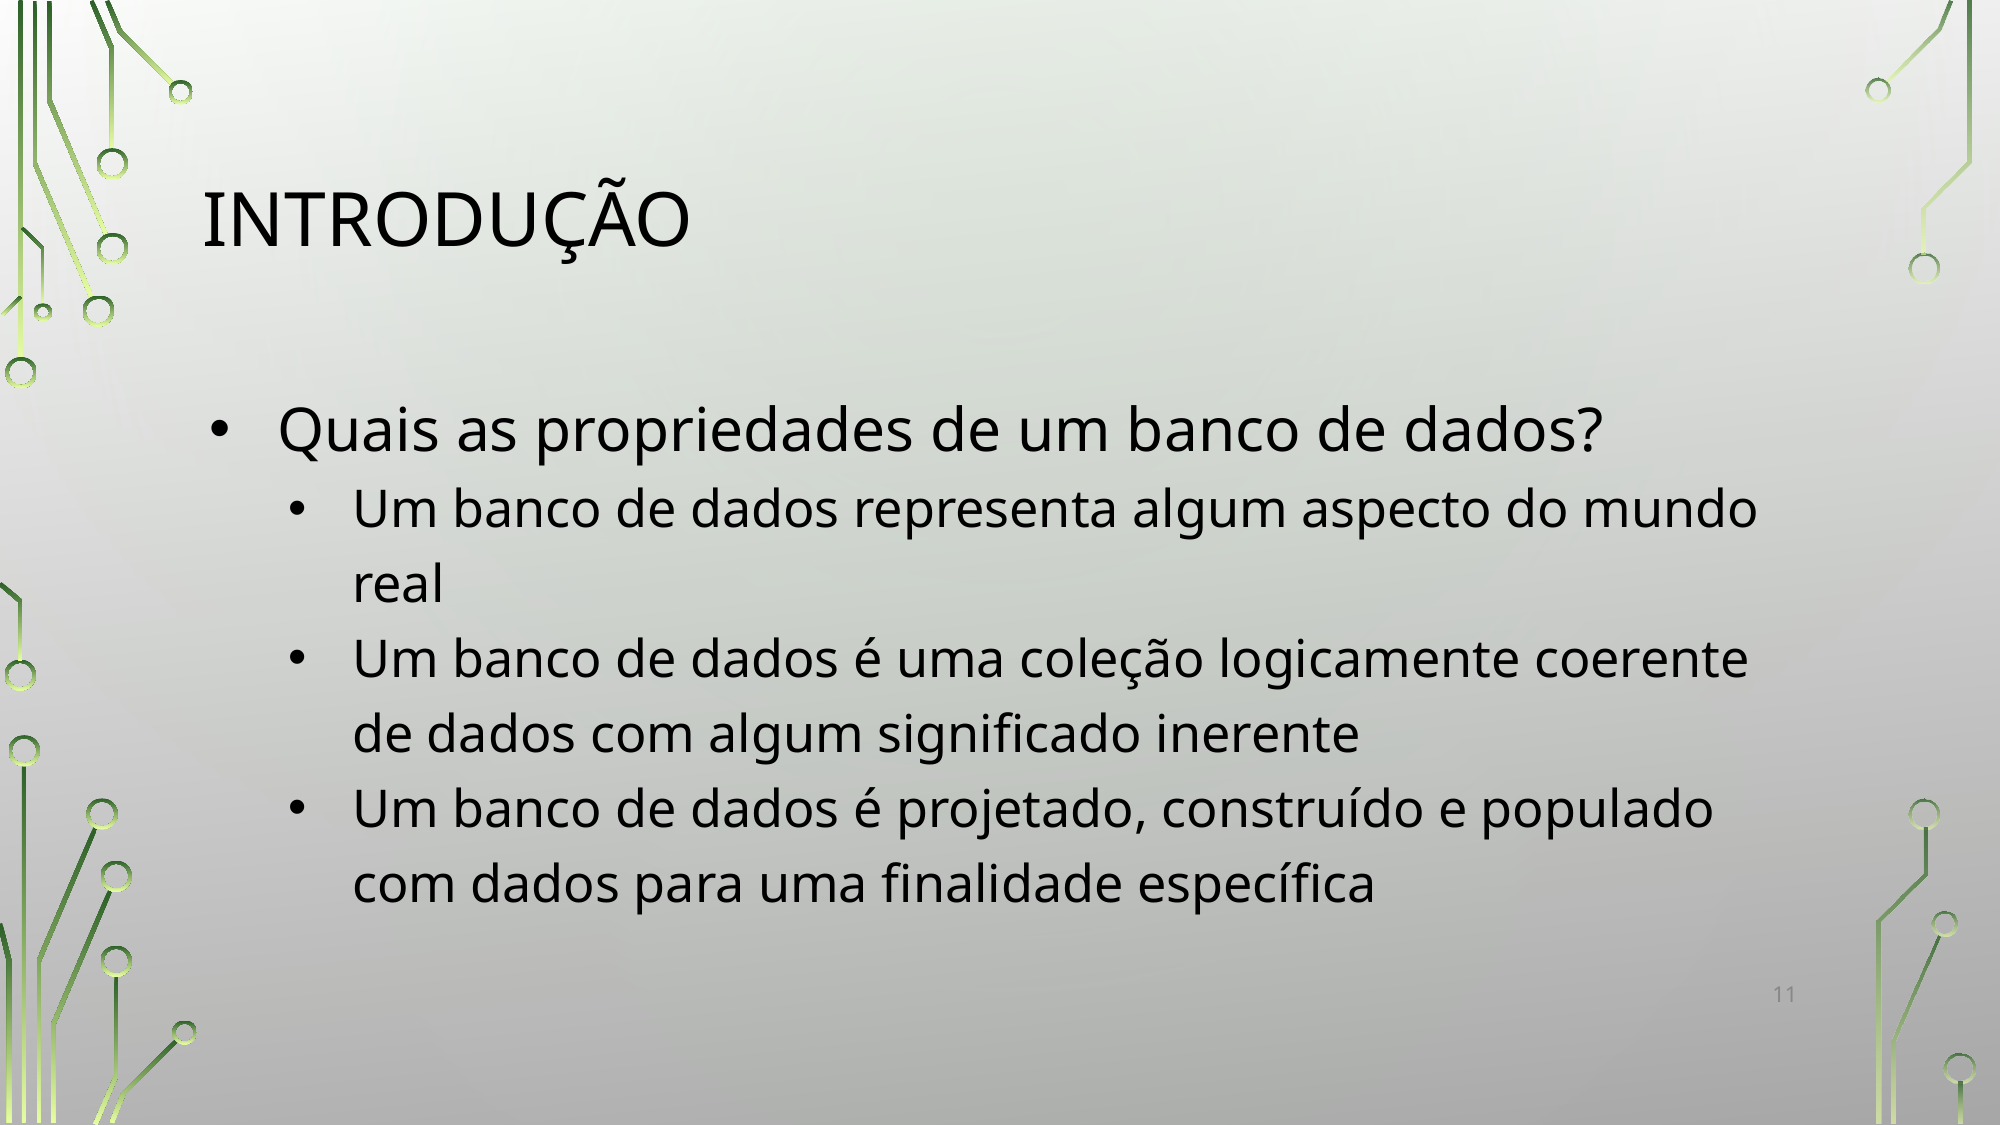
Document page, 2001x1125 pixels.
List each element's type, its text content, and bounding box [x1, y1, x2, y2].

title INTRODUÇÃO [187, 101, 1813, 344]
slide_number ‹#› [1685, 965, 1813, 1025]
list Quais as propriedades de um banco de dados? Um banco de dados representa algum aspecto do mundo real Um banco de dados é uma coleção logicamente coerente de dados com algum significado inerente Um banco de dados é projetado, construído e populado com dados para uma finalidade específica [187, 369, 1813, 950]
